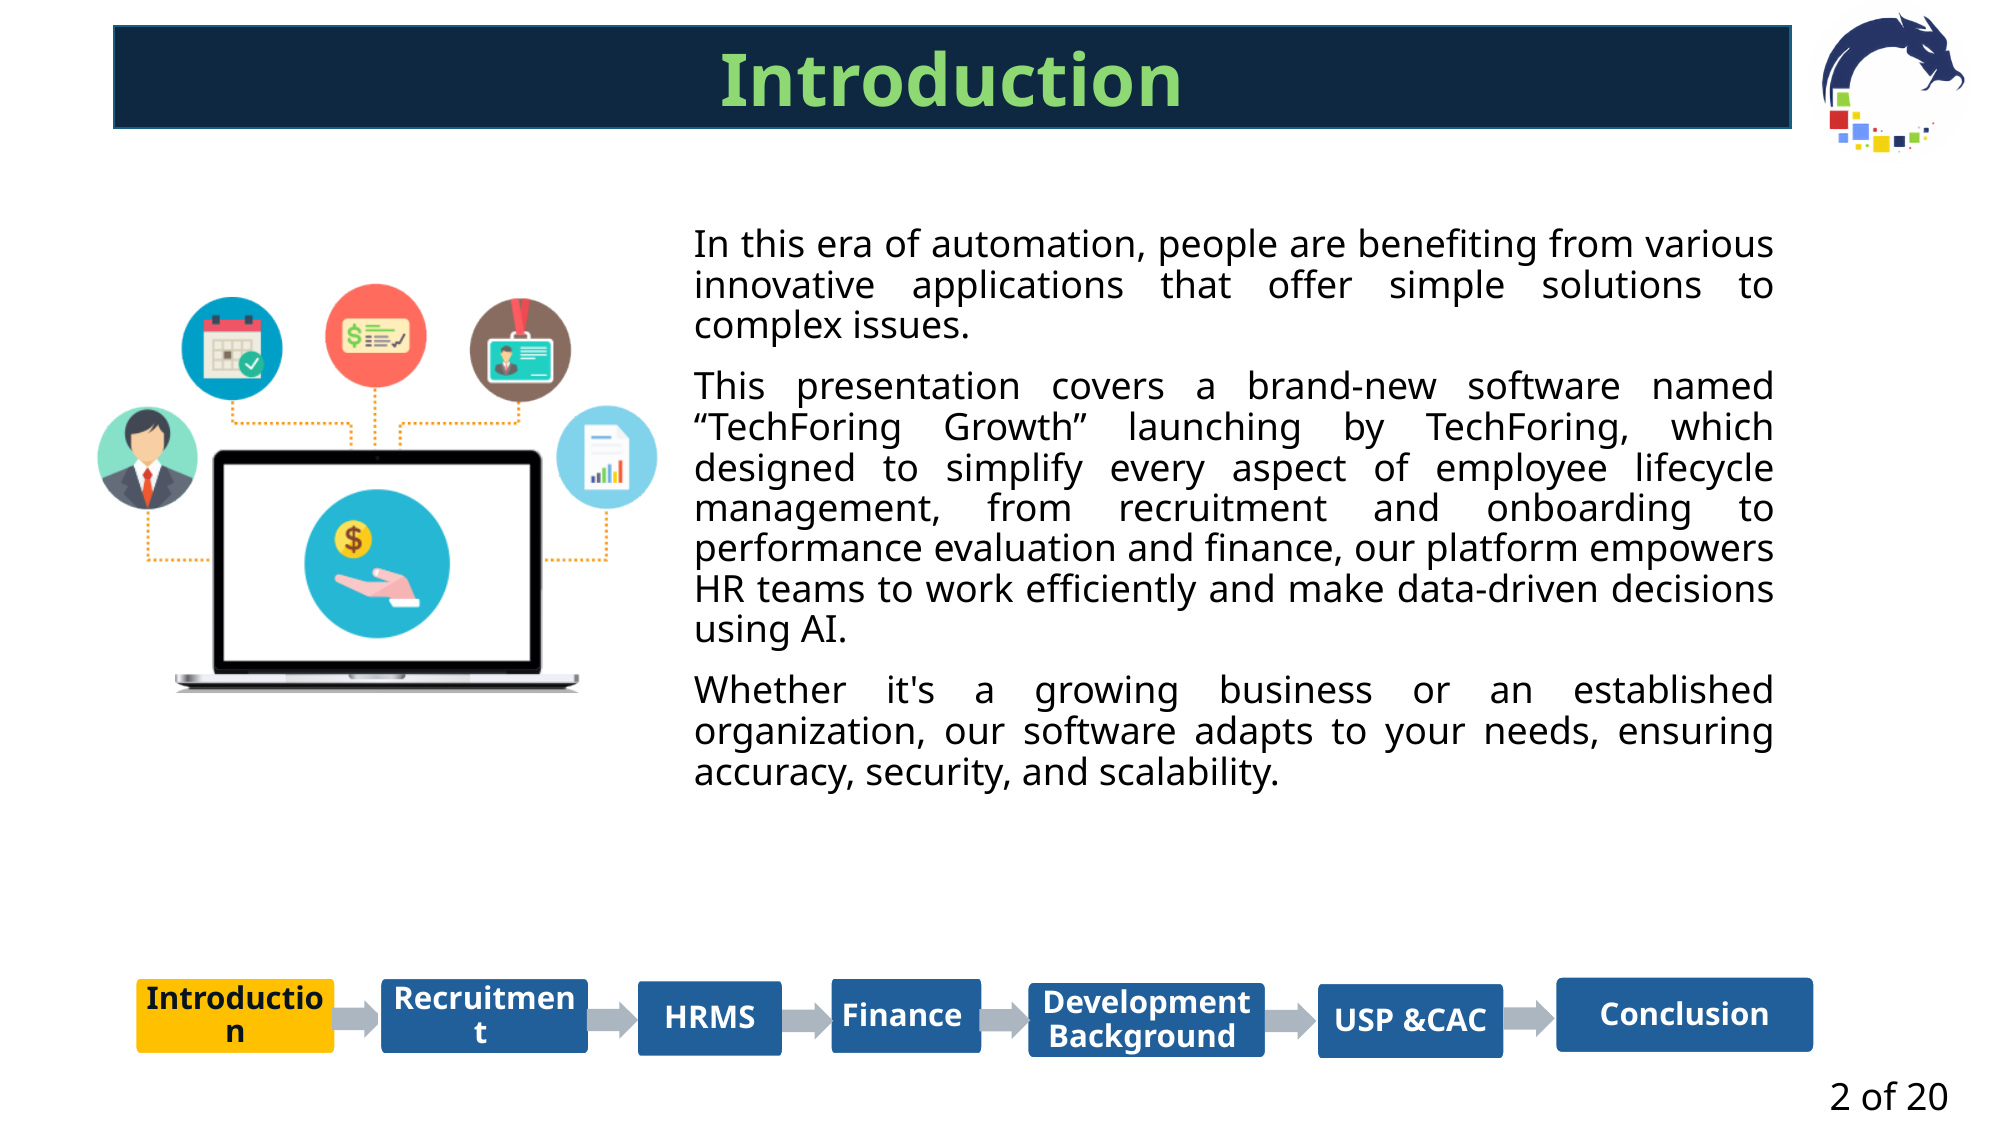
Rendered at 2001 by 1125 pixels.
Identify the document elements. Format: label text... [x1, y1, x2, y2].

picture [1807, 0, 1971, 166]
text_box Introduction [113, 25, 1792, 129]
picture [83, 260, 669, 729]
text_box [134, 975, 1816, 1061]
subtitle In this era of automation, people are benefiting from various innovative applications that offer simple solutions to complex issues. This presentation covers a brand-new software named “TechForing Growth” launching by TechForing, which designed to simplify every aspect of employee lifecycle management, from recruitment and onboarding to performance evaluation and finance, our platform empowers HR teams to work efficiently and make data-driven decisions using AI. Whether it's a growing business or an established organization, our software adapts to your needs, ensuring accuracy, security, and scalability. [678, 217, 1791, 868]
text_box 2 of 20 [1814, 1065, 1994, 1122]
